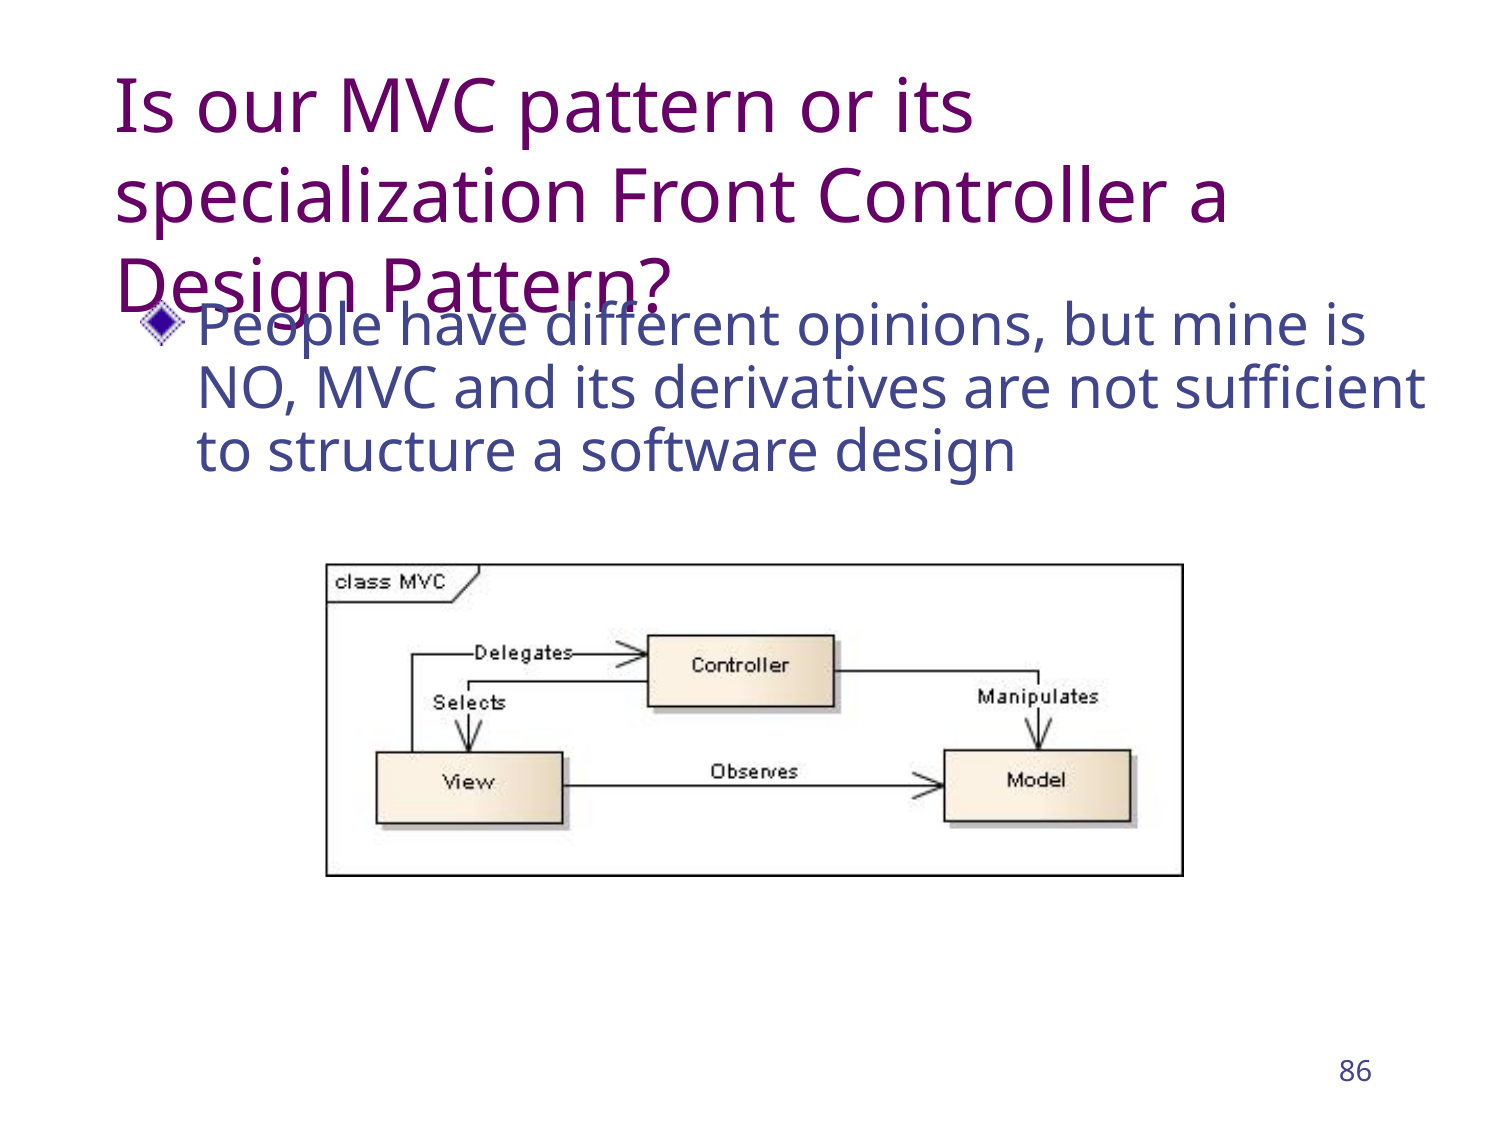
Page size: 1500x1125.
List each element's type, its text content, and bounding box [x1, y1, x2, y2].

list People have different opinions, but mine is NO, MVC and its derivatives are not sufficient to structure a software design [125, 287, 1450, 963]
picture [324, 562, 1184, 878]
picture [140, 300, 185, 346]
title Is our MVC pattern or its specialization Front Controller a Design Pattern? [99, 50, 1438, 238]
slide_number 86 [1074, 1025, 1388, 1100]
